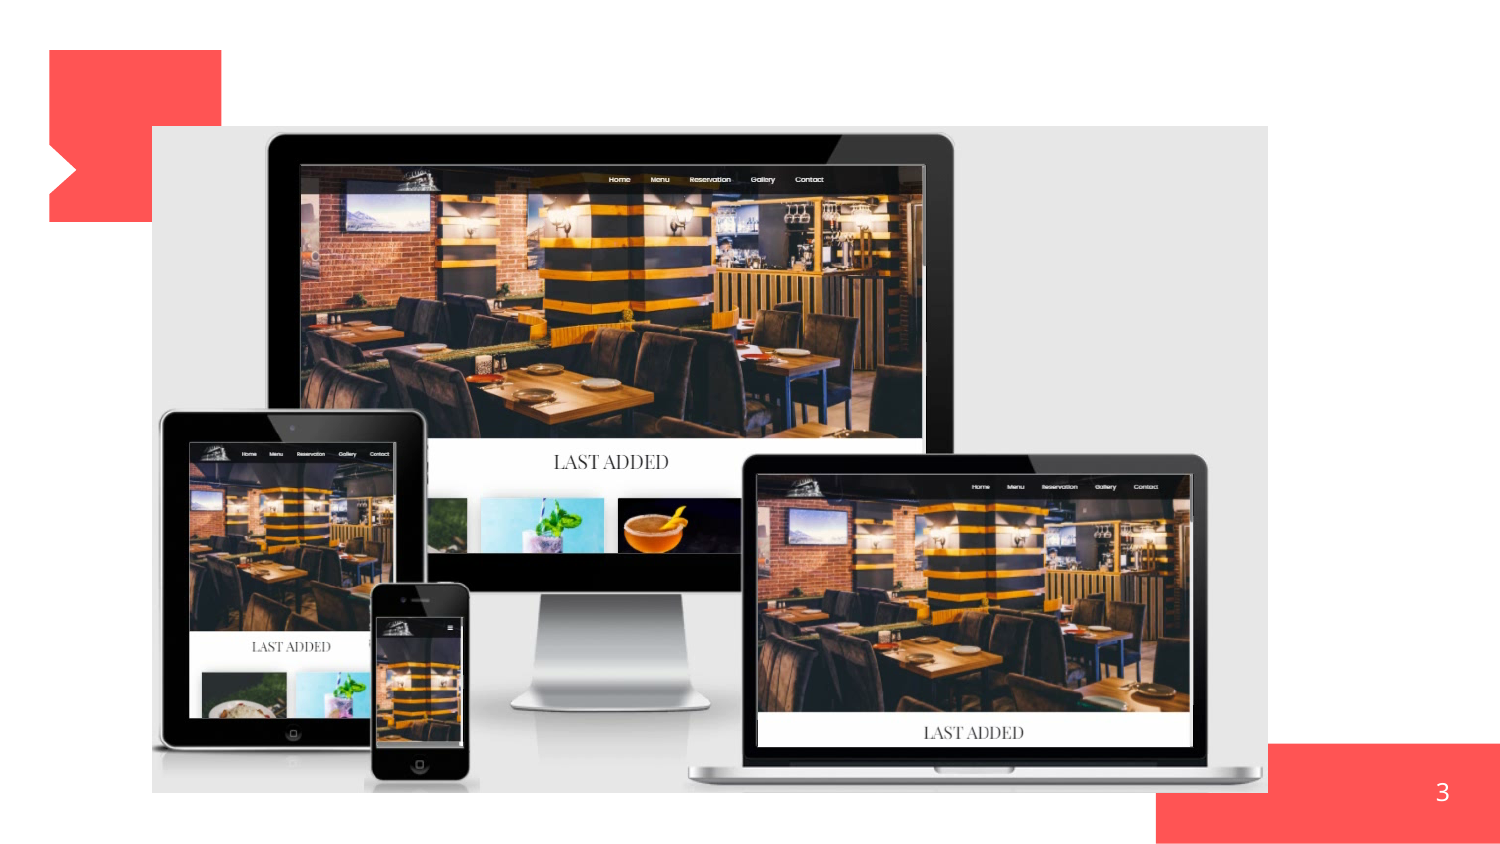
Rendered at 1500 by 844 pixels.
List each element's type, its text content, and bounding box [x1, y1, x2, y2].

slide_number 3 [1350, 743, 1450, 844]
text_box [150, 124, 1269, 794]
